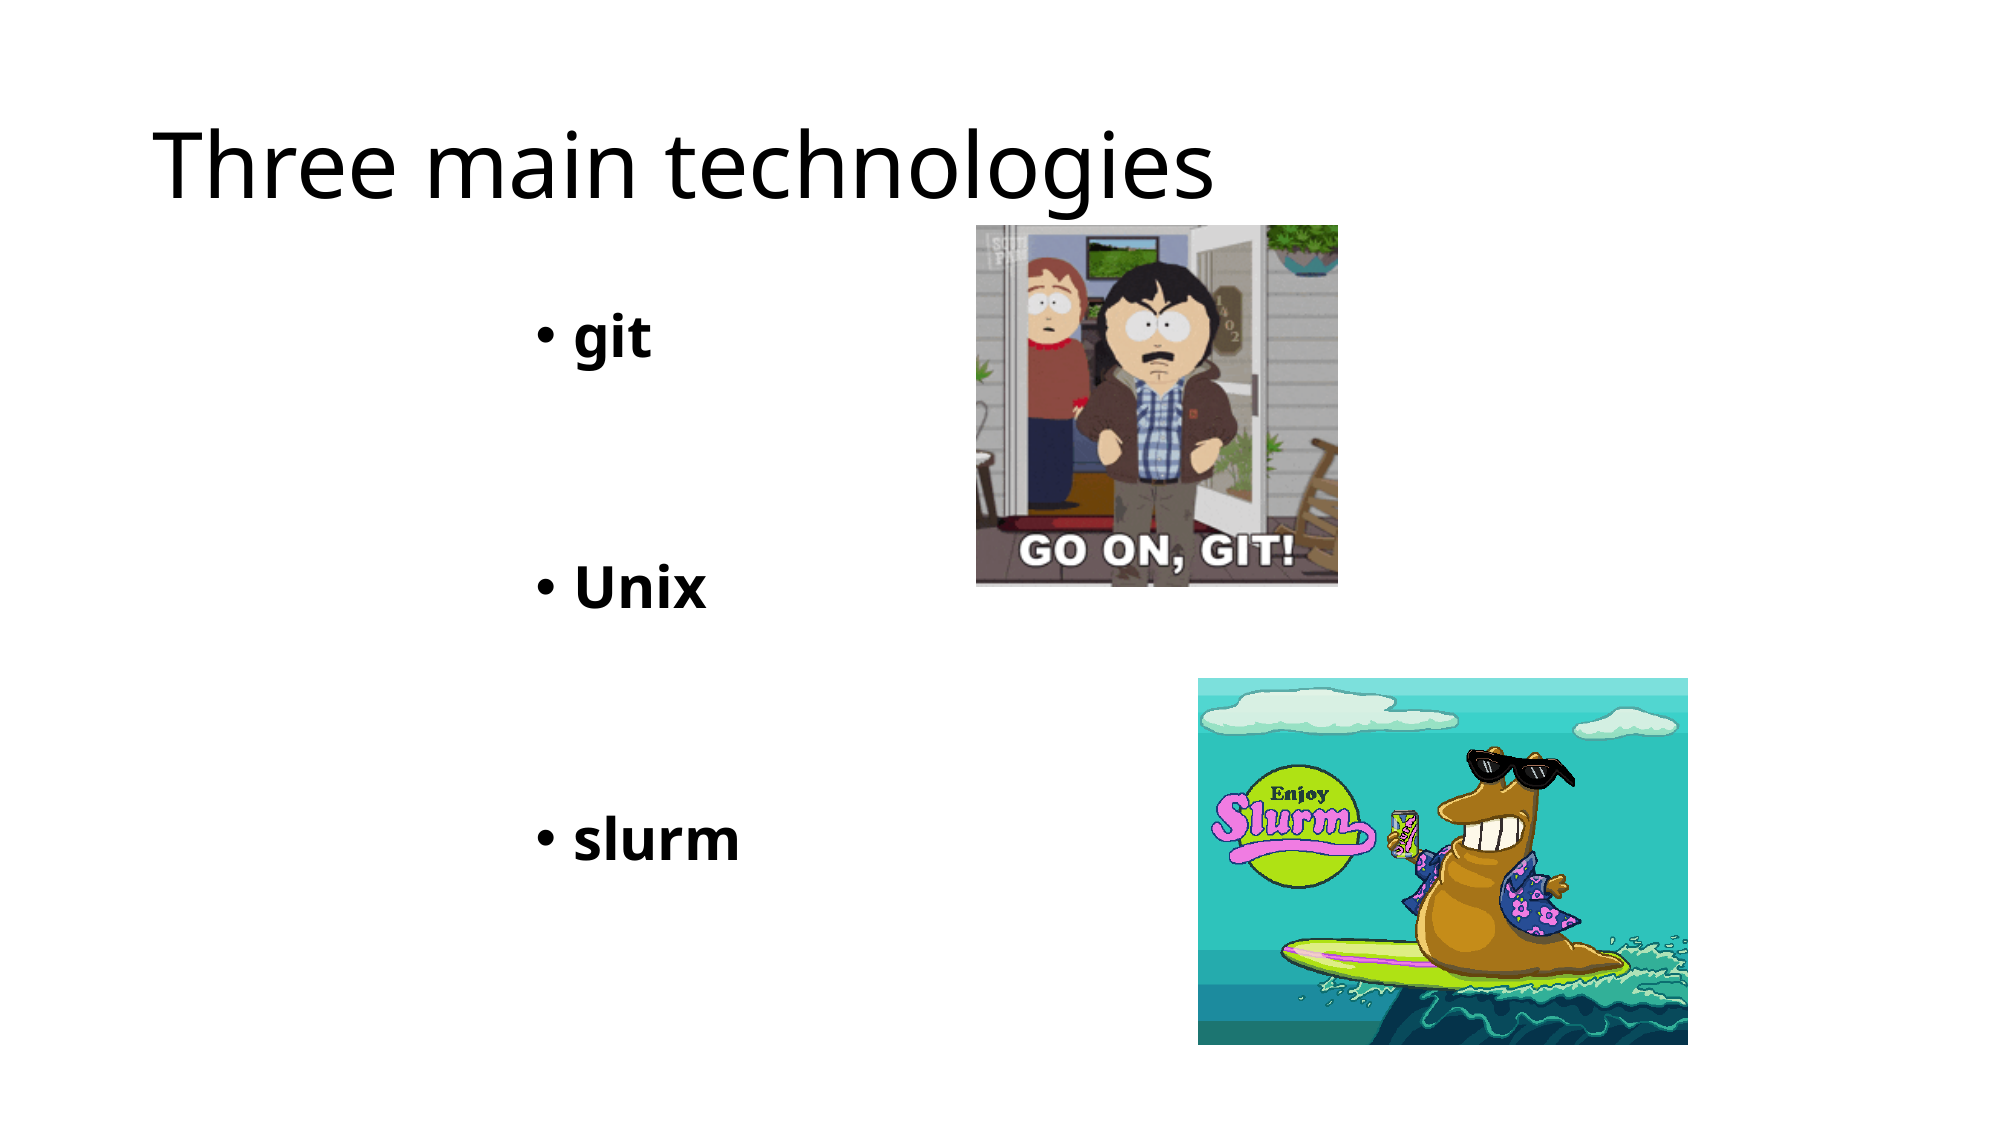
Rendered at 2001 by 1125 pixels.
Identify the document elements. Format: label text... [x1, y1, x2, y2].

title Three main technologies [137, 59, 1863, 278]
picture [976, 225, 1339, 588]
picture [1197, 678, 1689, 1046]
list git Unix slurm [520, 299, 1863, 1014]
